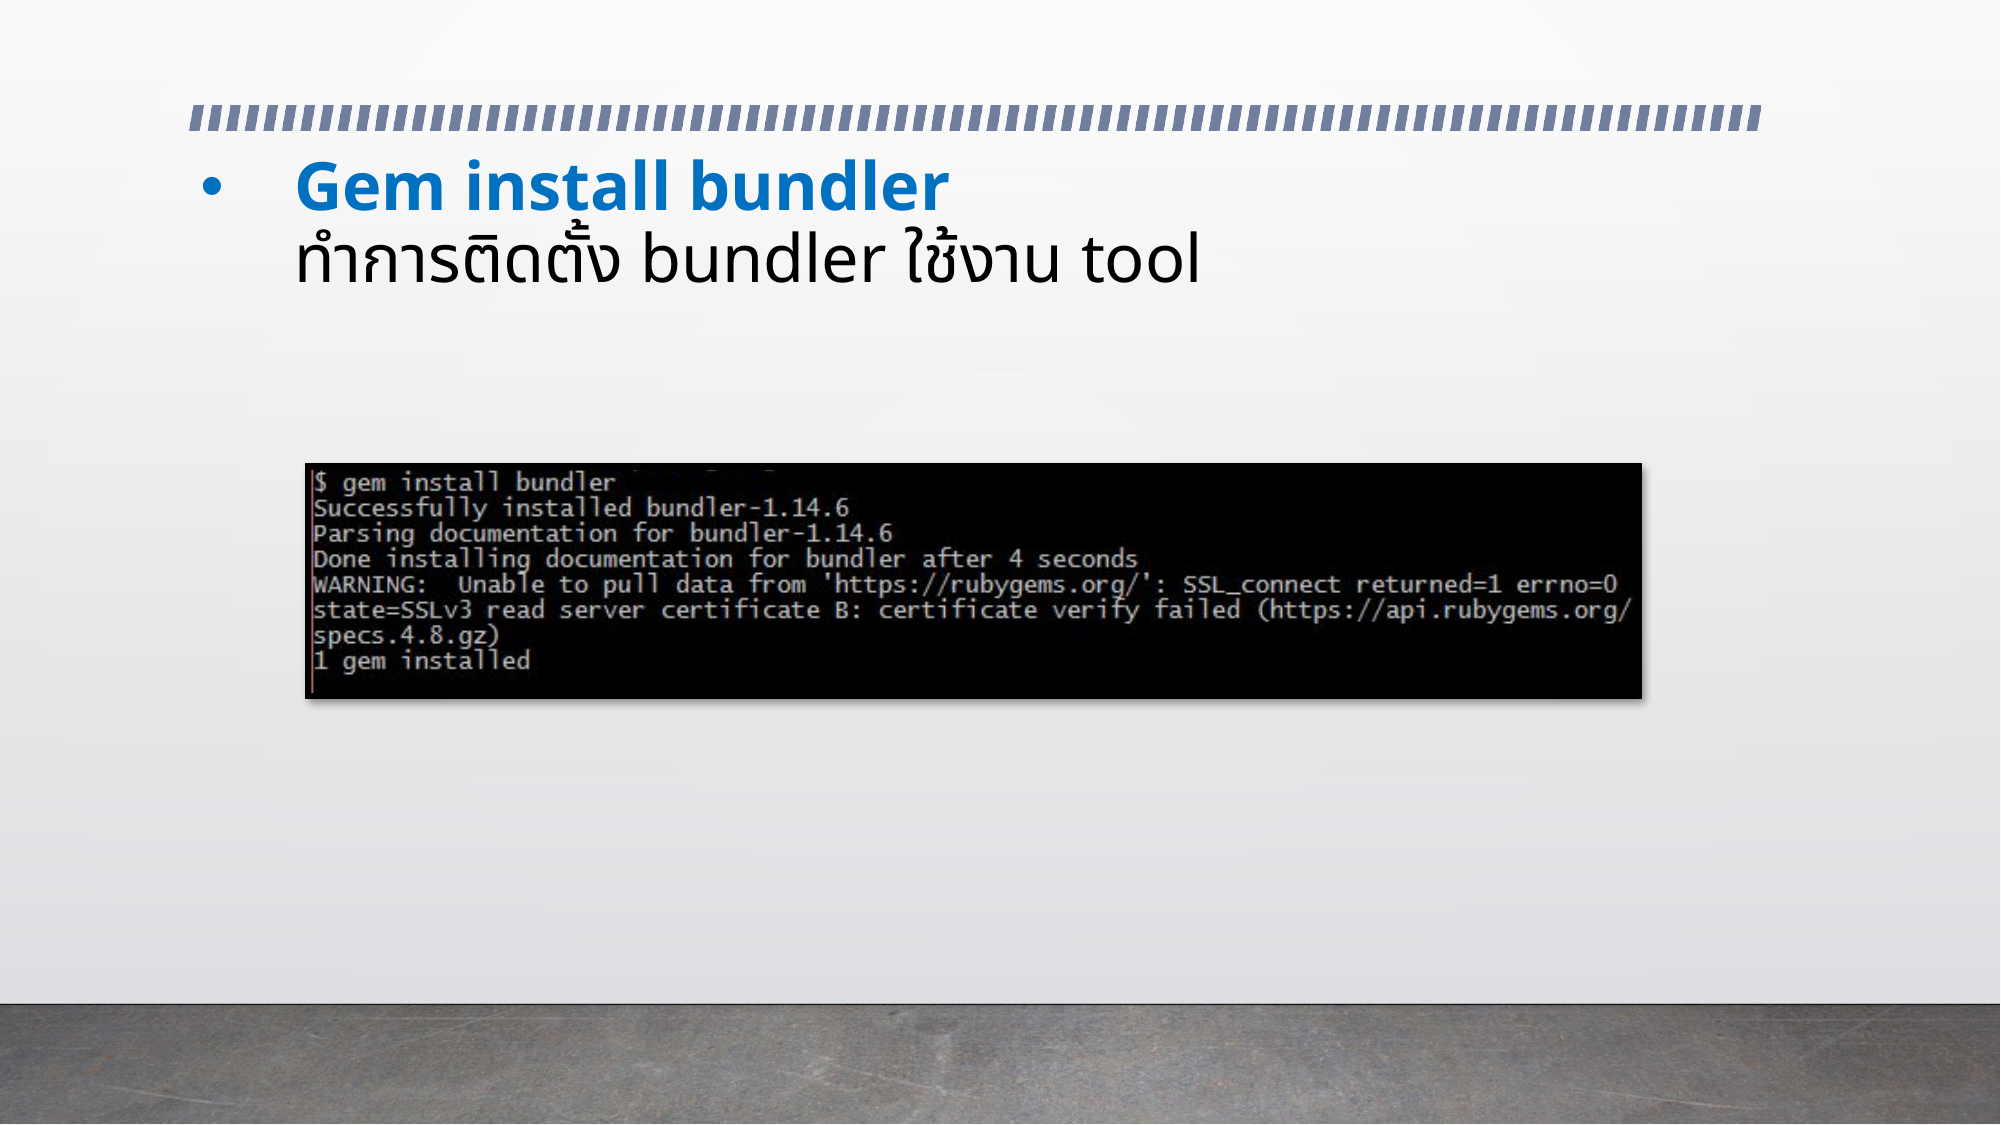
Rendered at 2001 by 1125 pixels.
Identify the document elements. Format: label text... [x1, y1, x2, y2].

picture [0, 1004, 2000, 1124]
title Gem install bundler ทำการติดตั้ง bundler ใช้งาน tool [185, 145, 1761, 318]
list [310, 469, 1636, 693]
